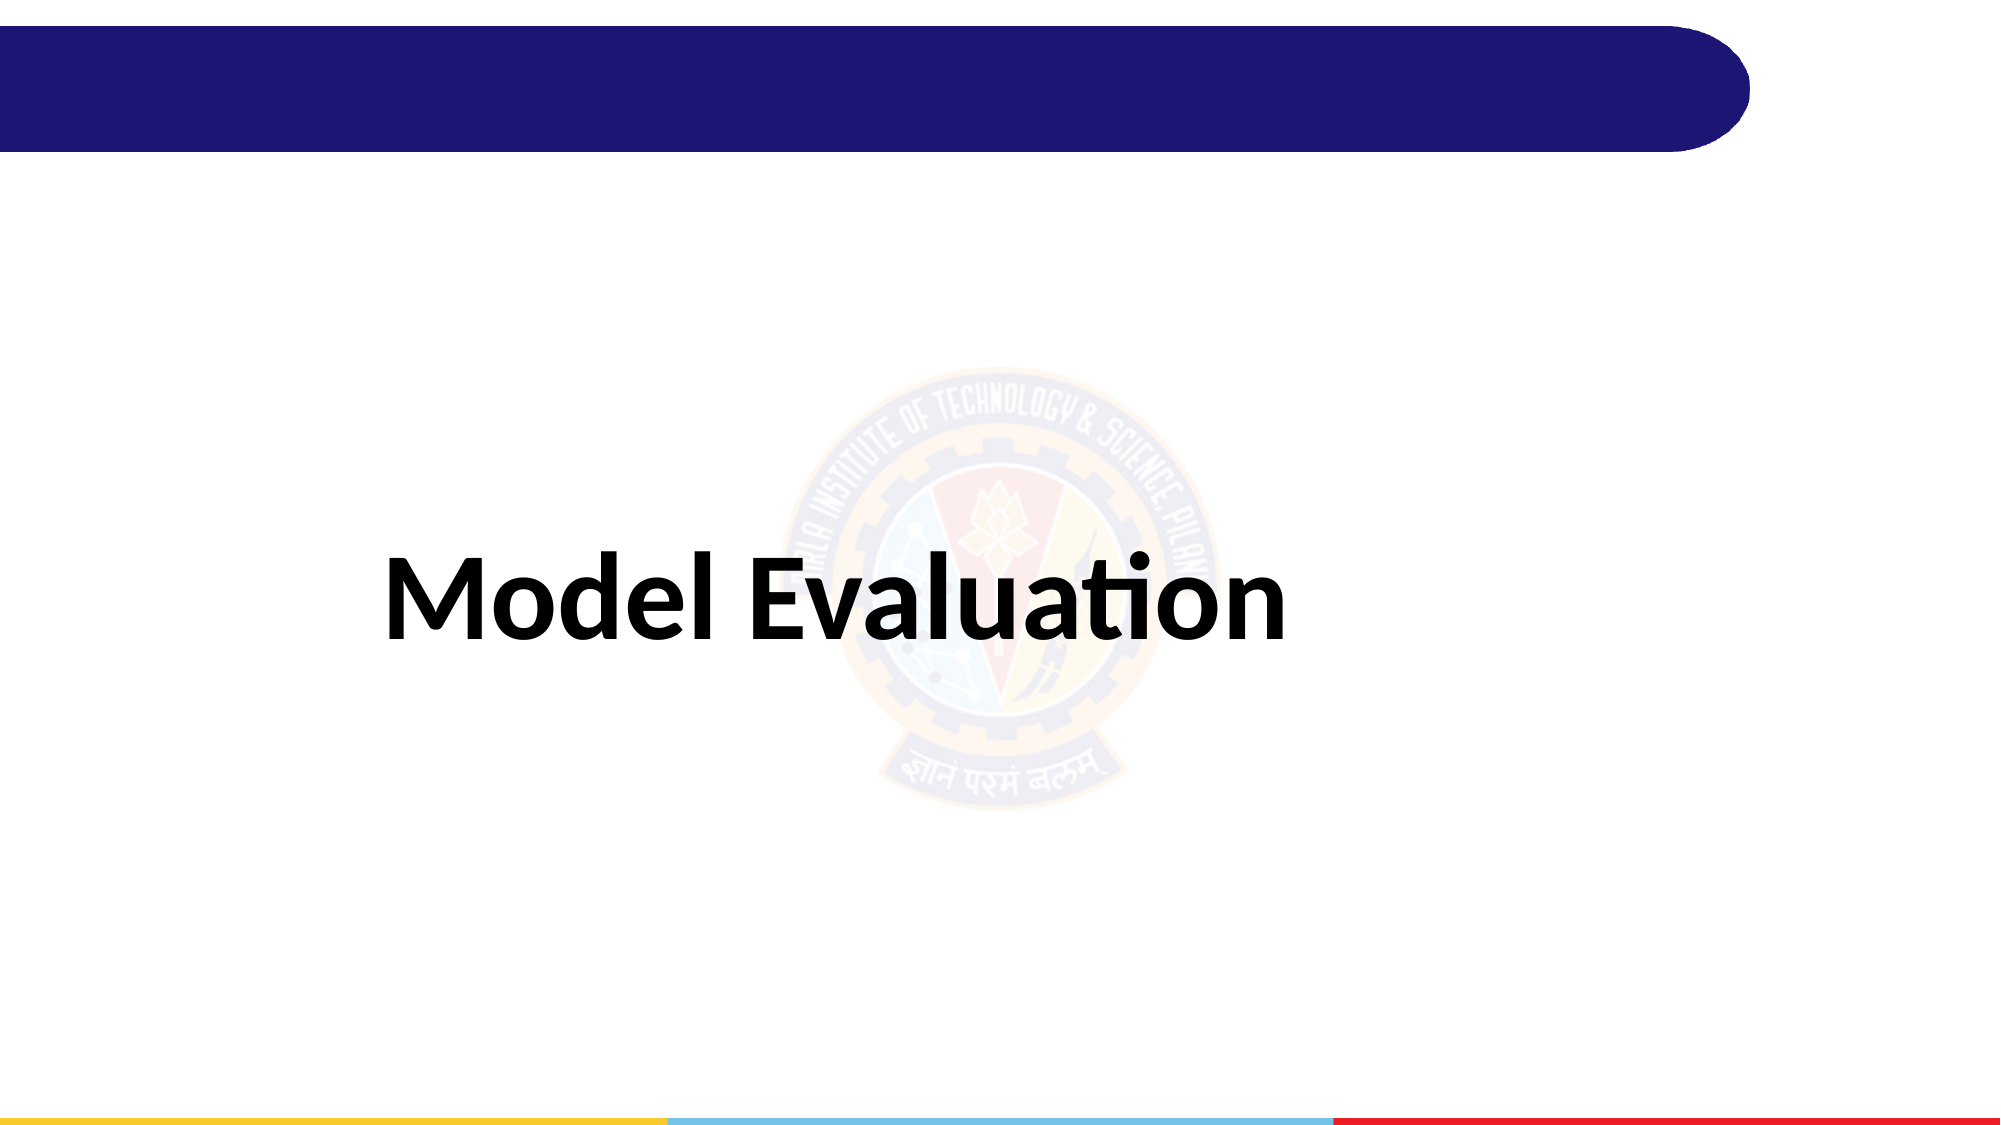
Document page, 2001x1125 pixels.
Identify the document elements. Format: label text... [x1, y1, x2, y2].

list Model Evaluation [140, 262, 1808, 711]
picture [0, 1118, 2000, 1125]
picture [0, 26, 1750, 152]
